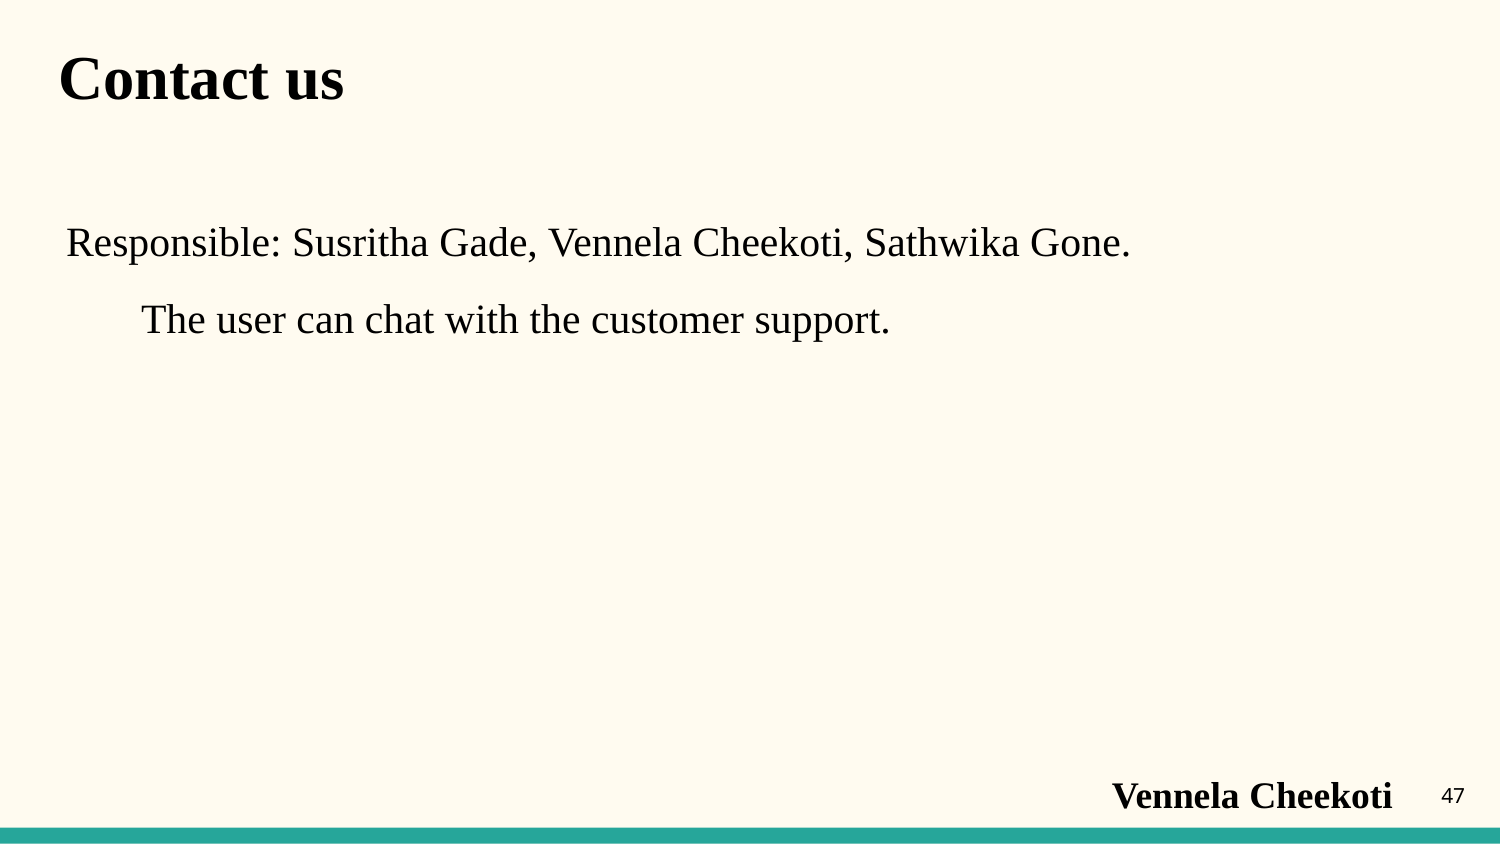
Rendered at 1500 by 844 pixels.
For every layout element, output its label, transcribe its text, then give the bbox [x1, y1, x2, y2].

title Contact us [43, 30, 1441, 132]
slide_number ‹#› [1389, 764, 1480, 830]
list Vennela Cheekoti [1096, 749, 1422, 801]
list Responsible: Susritha Gade, Vennela Cheekoti, Sathwika Gone. The user can chat with the customer support. [51, 192, 1449, 750]
